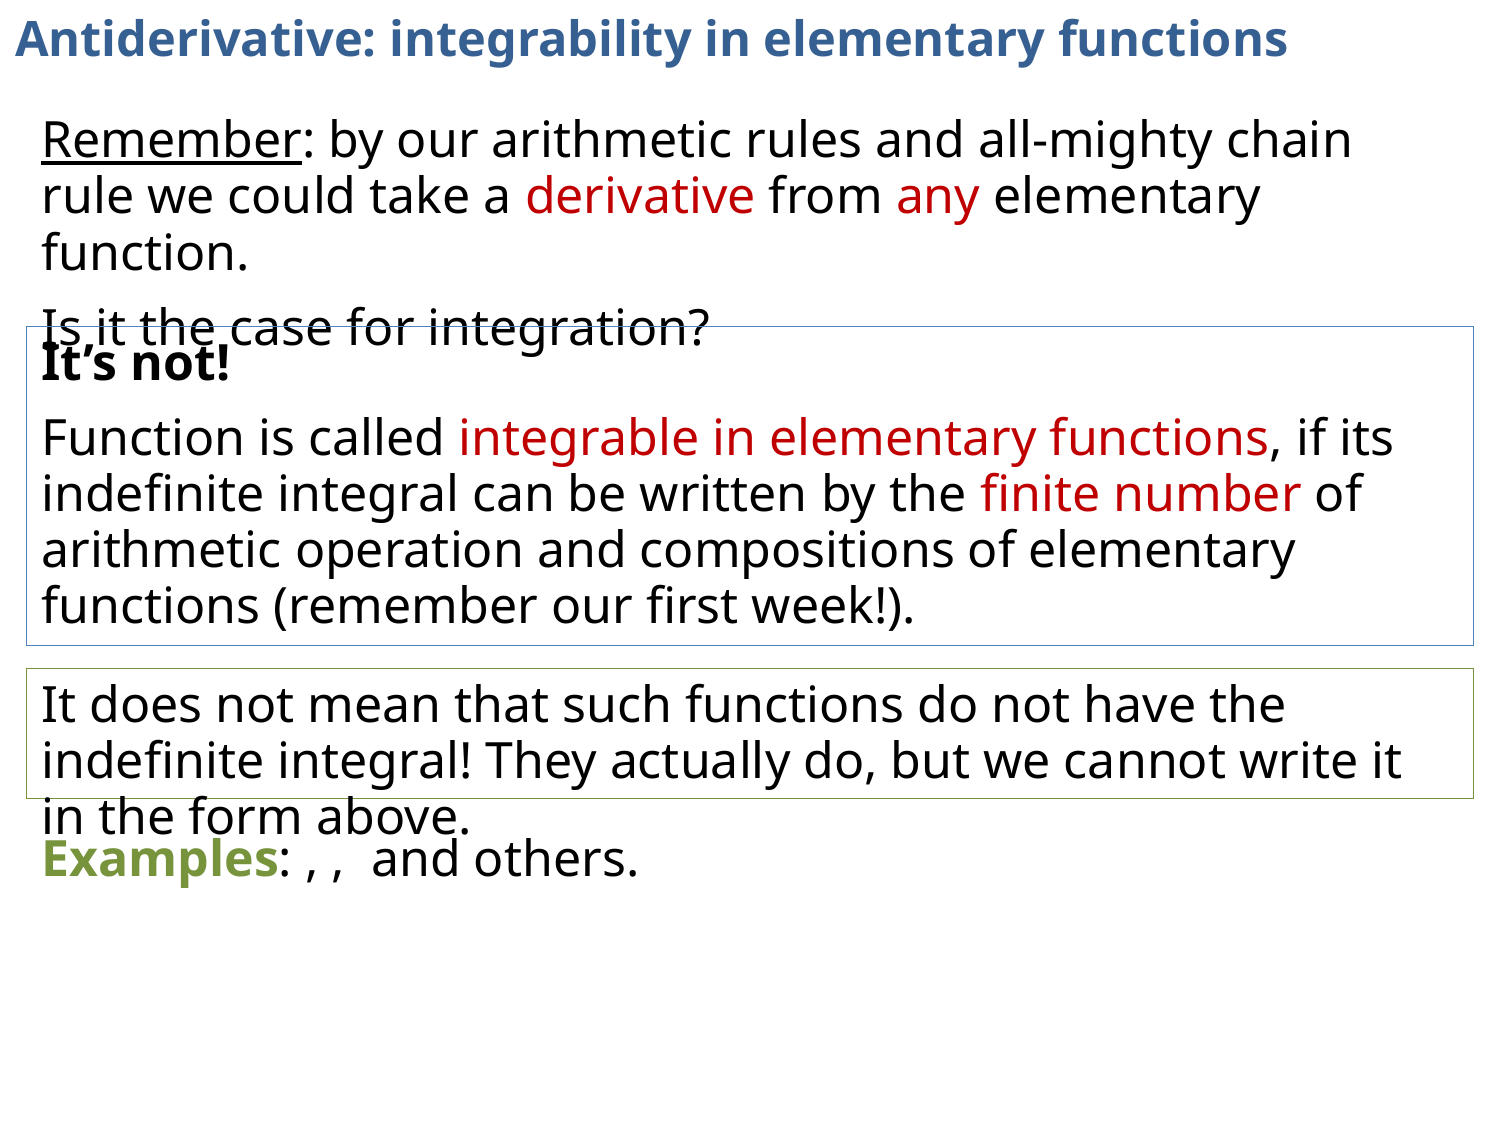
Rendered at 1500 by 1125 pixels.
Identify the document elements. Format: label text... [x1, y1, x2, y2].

text_box It does not mean that such functions do not have the indefinite integral! They actually do, but we cannot write it in the form above. [26, 668, 1474, 799]
text_box Remember: by our arithmetic rules and all-mighty chain rule we could take a derivative from any elementary function. Is it the case for integration? [26, 103, 1474, 326]
text_box It’s not! Function is called integrable in elementary functions, if its indefinite integral can be written by the finite number of arithmetic operation and compositions of elementary functions (remember our first week!). [26, 326, 1474, 646]
title Antiderivative: integrability in elementary functions [0, 0, 1500, 102]
